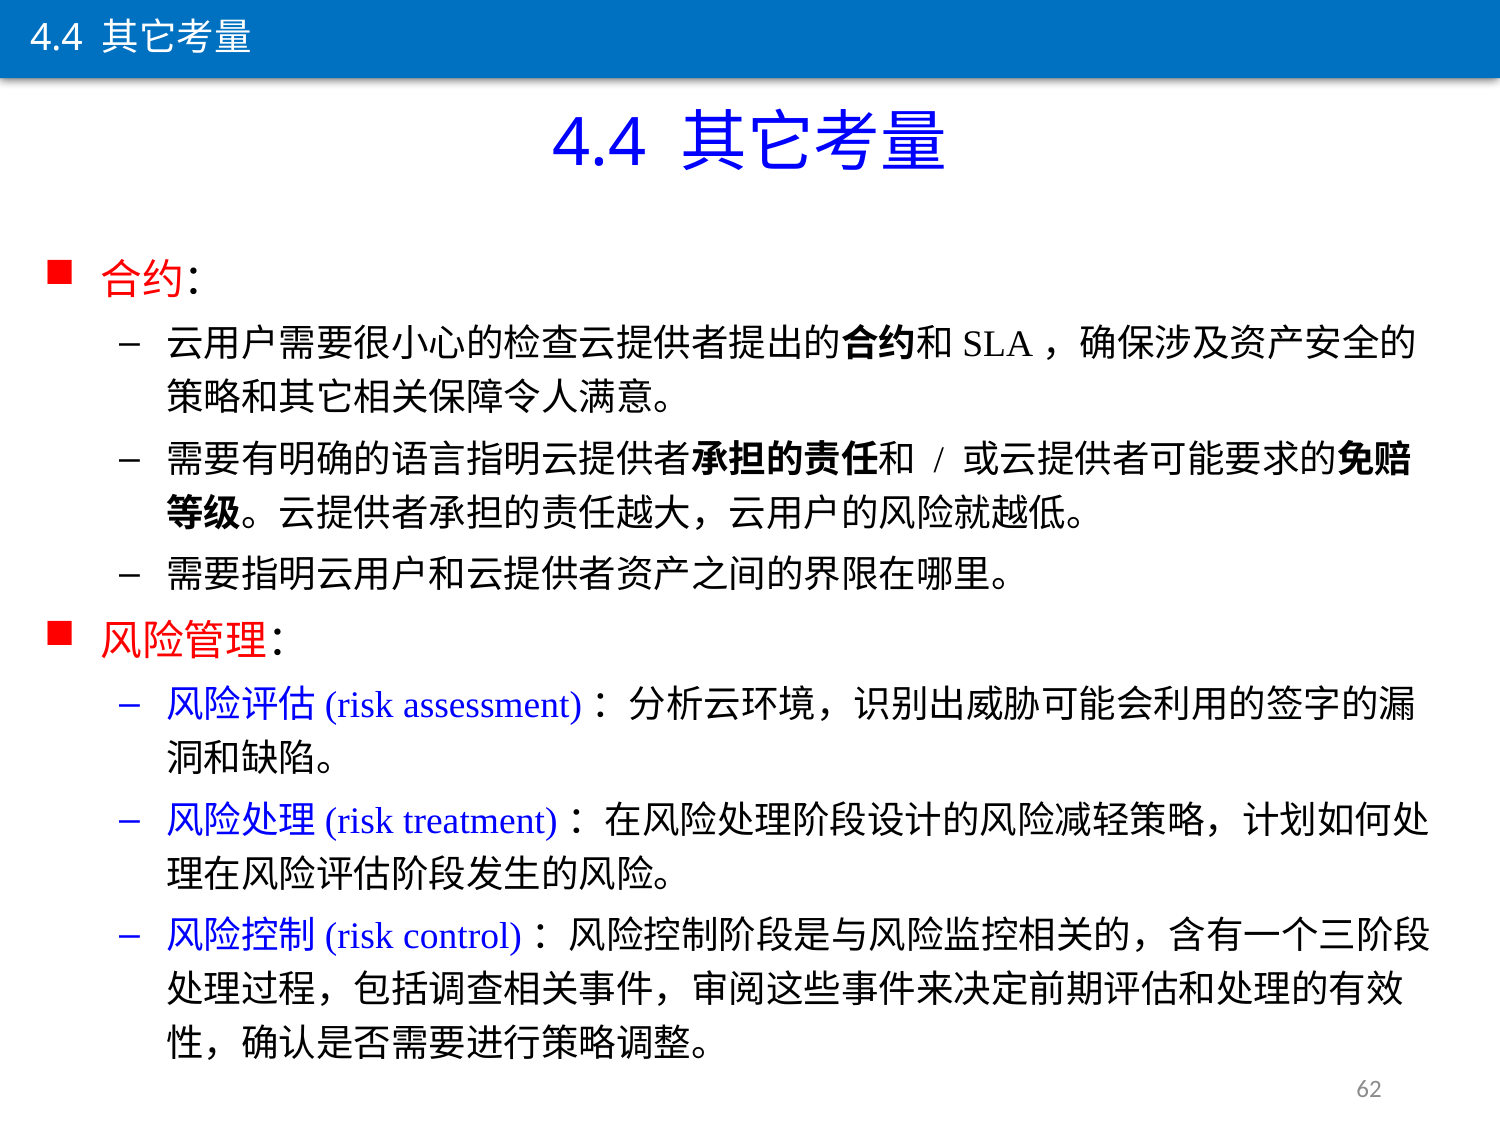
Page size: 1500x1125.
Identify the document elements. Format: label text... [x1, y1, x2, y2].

text_box 4.4 其它考量 [0, 91, 1500, 187]
text_box 合约： 云用户需要很小心的检查云提供者提出的合约和SLA，确保涉及资产安全的策略和其它相关保障令人满意。 需要有明确的语言指明云提供者承担的责任和 / 或云提供者可能要求的免赔等级。云提供者承担的责任越大，云用户的风险就越低。 需要指明云用户和云提供者资产之间的界限在哪里。 风险管理： 风险评估(risk assessment)：分析云环境，识别出威胁可能会利用的签字的漏洞和缺陷。 风险处理(risk treatment)：在风险处理阶段设计的风险减轻策略，计划如何处理在风险评估阶段发生的风险。 风险控制(risk control)：风险控制阶段是与风险监控相关的，含有一个三阶段处理过程，包括调查相关事件，审阅这些事件来决定前期评估和处理的有效性，确认是否需要进行策略调整。 [29, 235, 1459, 1072]
text_box [0, 0, 1500, 79]
slide_number 62 [1059, 1072, 1397, 1118]
text_box 4.4 其它考量 [15, 5, 267, 66]
